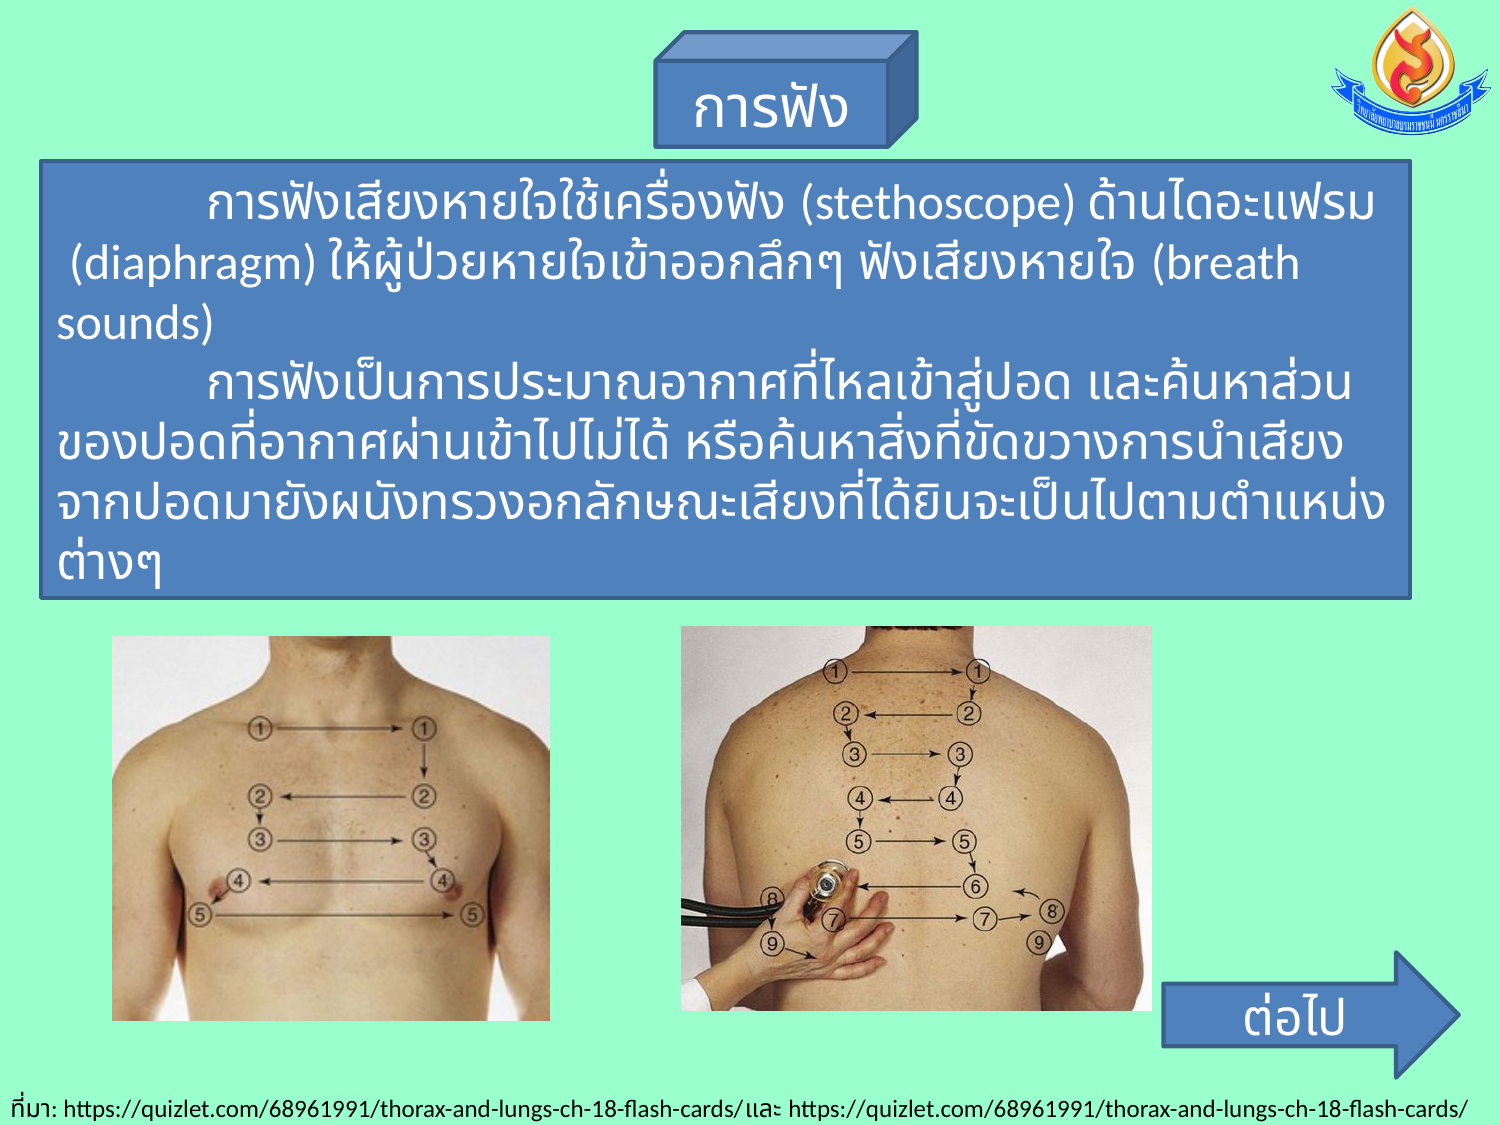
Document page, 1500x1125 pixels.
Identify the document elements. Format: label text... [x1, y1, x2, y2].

picture [681, 625, 1152, 1011]
picture [111, 636, 550, 1021]
text_box ต่อไป [1161, 950, 1461, 1080]
text_box ที่มา: https://quizlet.com/68961991/thorax-and-lungs-ch-18-flash-cards/และ https://quizlet.com/68961991/thorax-and-lungs-ch-18-flash-cards/ [0, 1085, 1485, 1125]
text_box การฟังเสียงหายใจใช้เครื่องฟัง (stethoscope) ด้านไดอะแฟรม (diaphragm) ให้ผู้ป่วยหายใจเข้าออกลึกๆ ฟังเสียงหายใจ (breath sounds) การฟังเป็นการประมาณอากาศที่ไหลเข้าสู่ปอด และค้นหาส่วนของปอดที่อากาศผ่านเข้าไปไม่ได้ หรือค้นหาสิ่งที่ขัดขวางการนำเสียงจากปอดมายังผนังทรวงอกลักษณะเสียงที่ได้ยินจะเป็นไปตามตำแหน่งต่างๆ [39, 159, 1412, 600]
text_box การฟัง [653, 30, 919, 149]
picture [1328, 0, 1492, 138]
